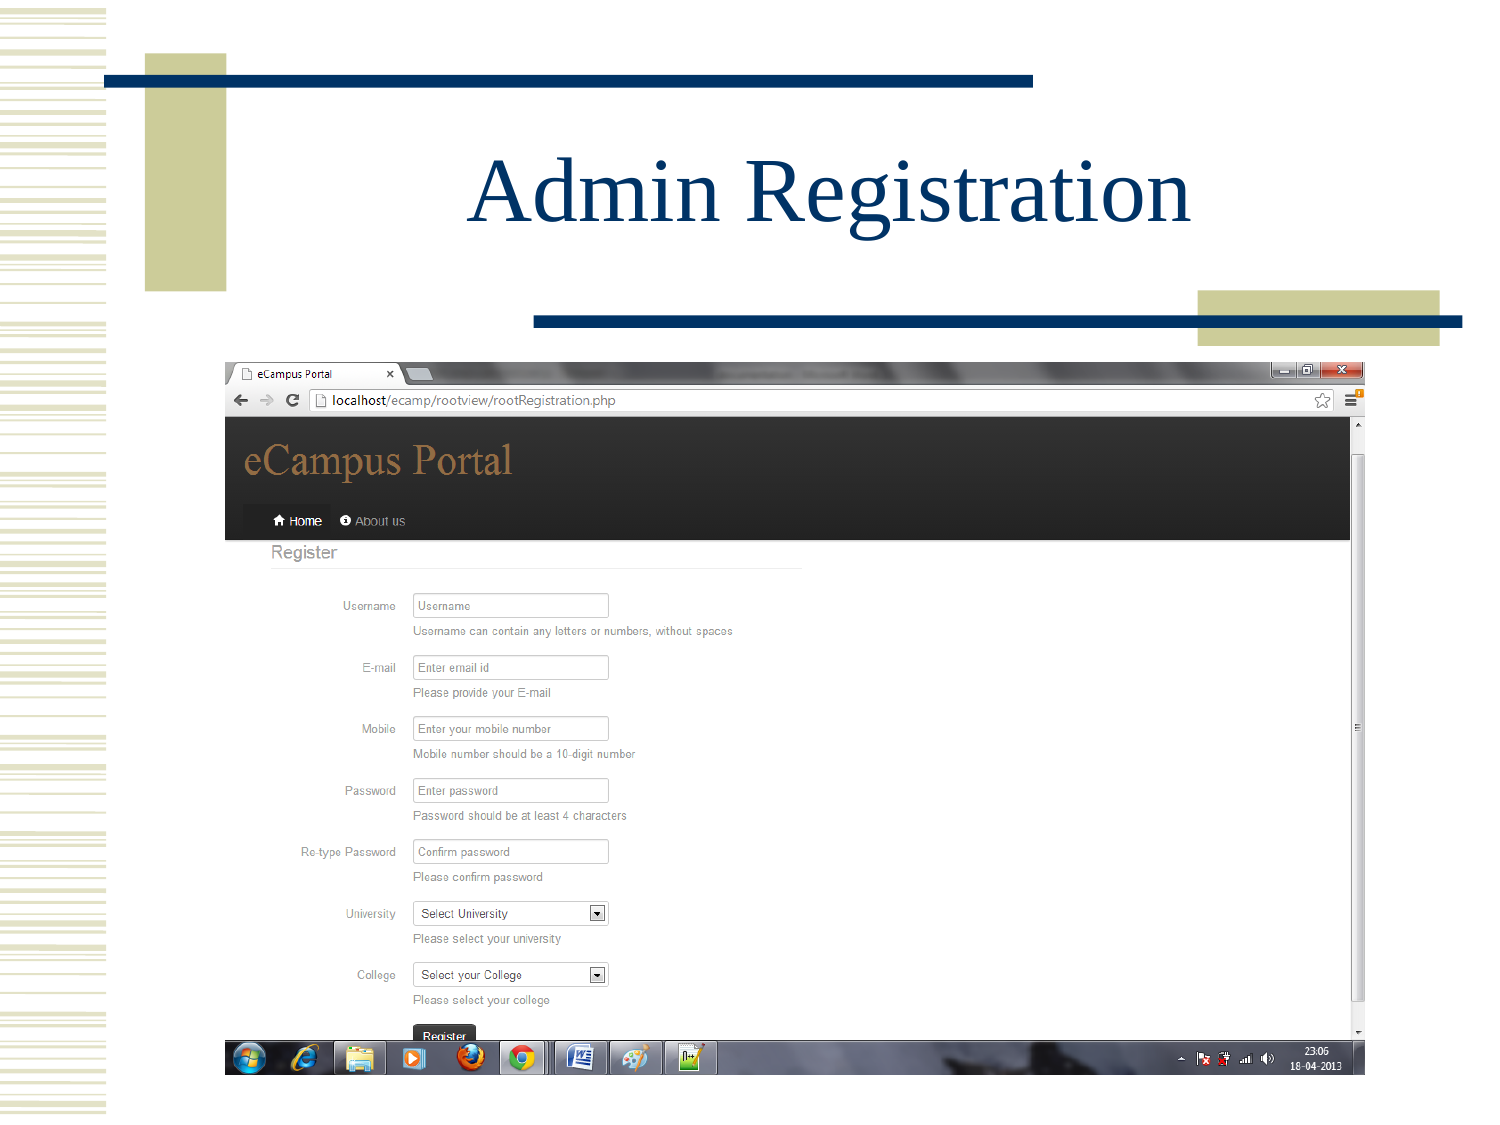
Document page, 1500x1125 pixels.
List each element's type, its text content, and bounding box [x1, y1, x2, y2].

list [99, 337, 1439, 1001]
title Admin Registration [224, 99, 1436, 288]
picture [224, 362, 1365, 1076]
